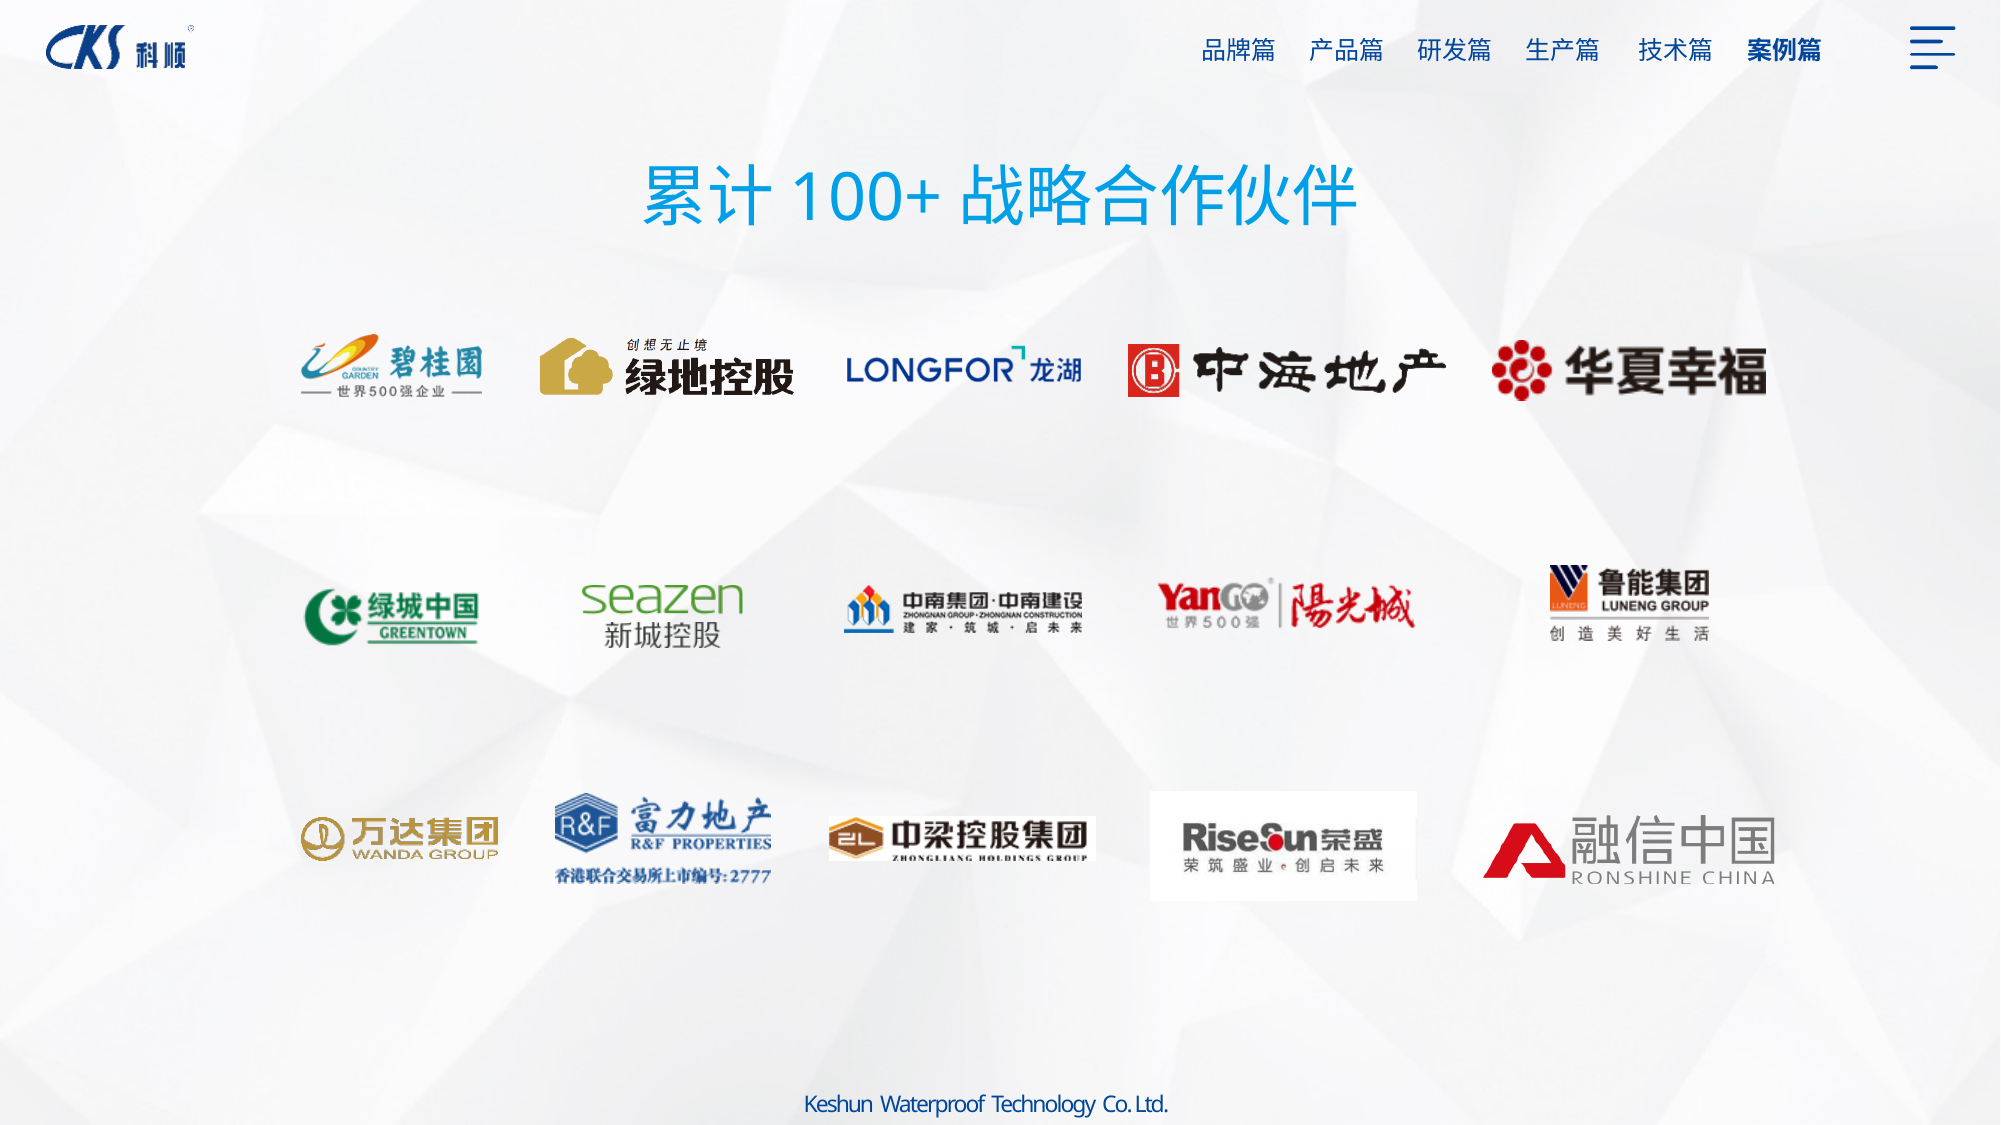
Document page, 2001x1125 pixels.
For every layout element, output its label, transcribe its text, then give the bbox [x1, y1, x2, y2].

text_box 累计100+战略合作伙伴 [0, 146, 2000, 241]
picture [0, 0, 2001, 1125]
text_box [44, 24, 1956, 103]
